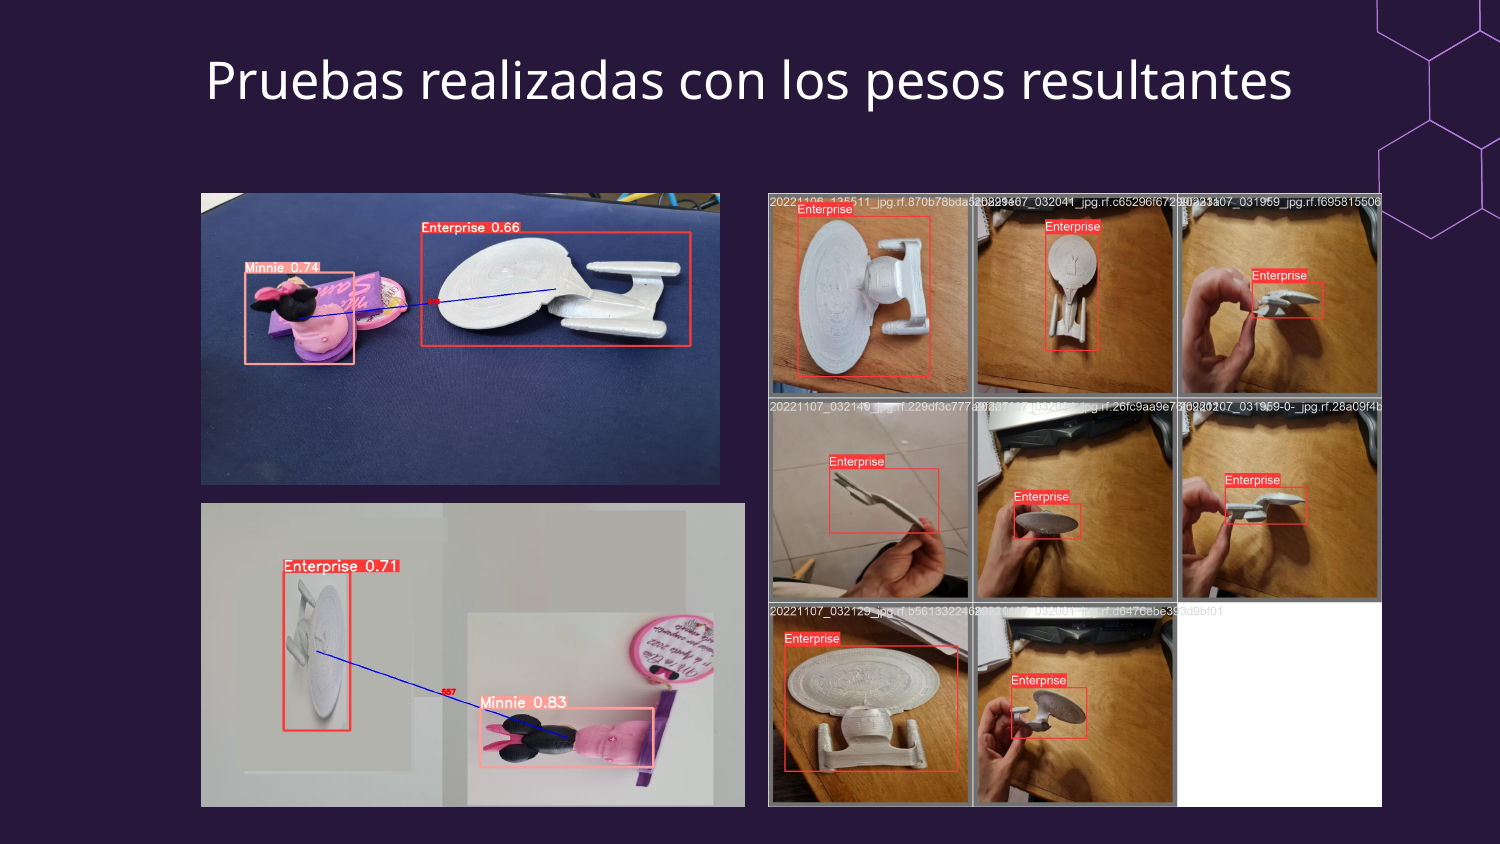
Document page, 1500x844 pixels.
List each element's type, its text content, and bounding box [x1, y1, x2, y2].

picture [200, 192, 721, 486]
title Pruebas realizadas con los pesos resultantes [118, 32, 1382, 183]
picture [200, 503, 745, 808]
picture [767, 192, 1383, 808]
